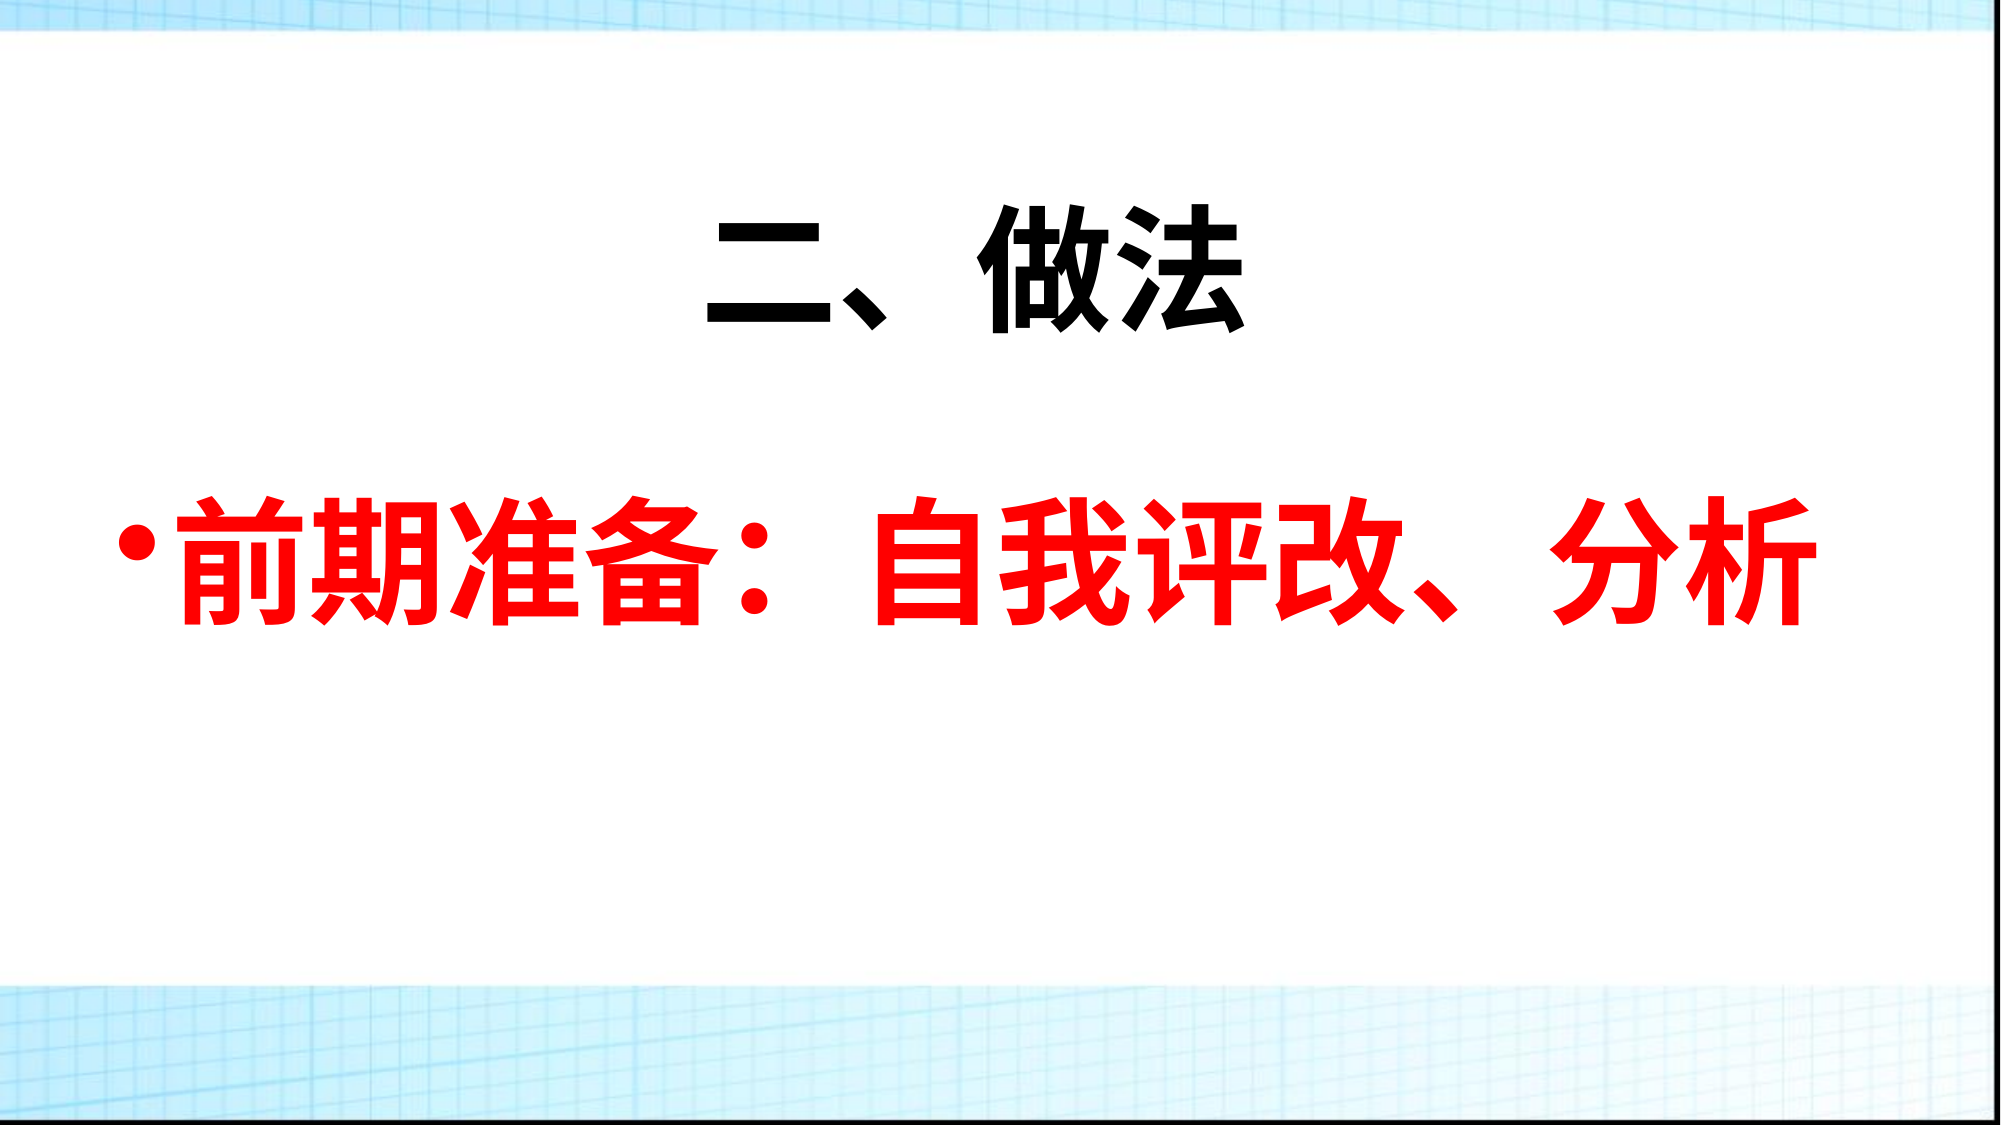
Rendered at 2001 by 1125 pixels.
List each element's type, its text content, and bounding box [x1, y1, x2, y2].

list 前期准备：自我评改、分析 [99, 468, 1901, 703]
picture [0, 0, 2001, 1125]
title 二、做法 [75, 172, 1876, 361]
